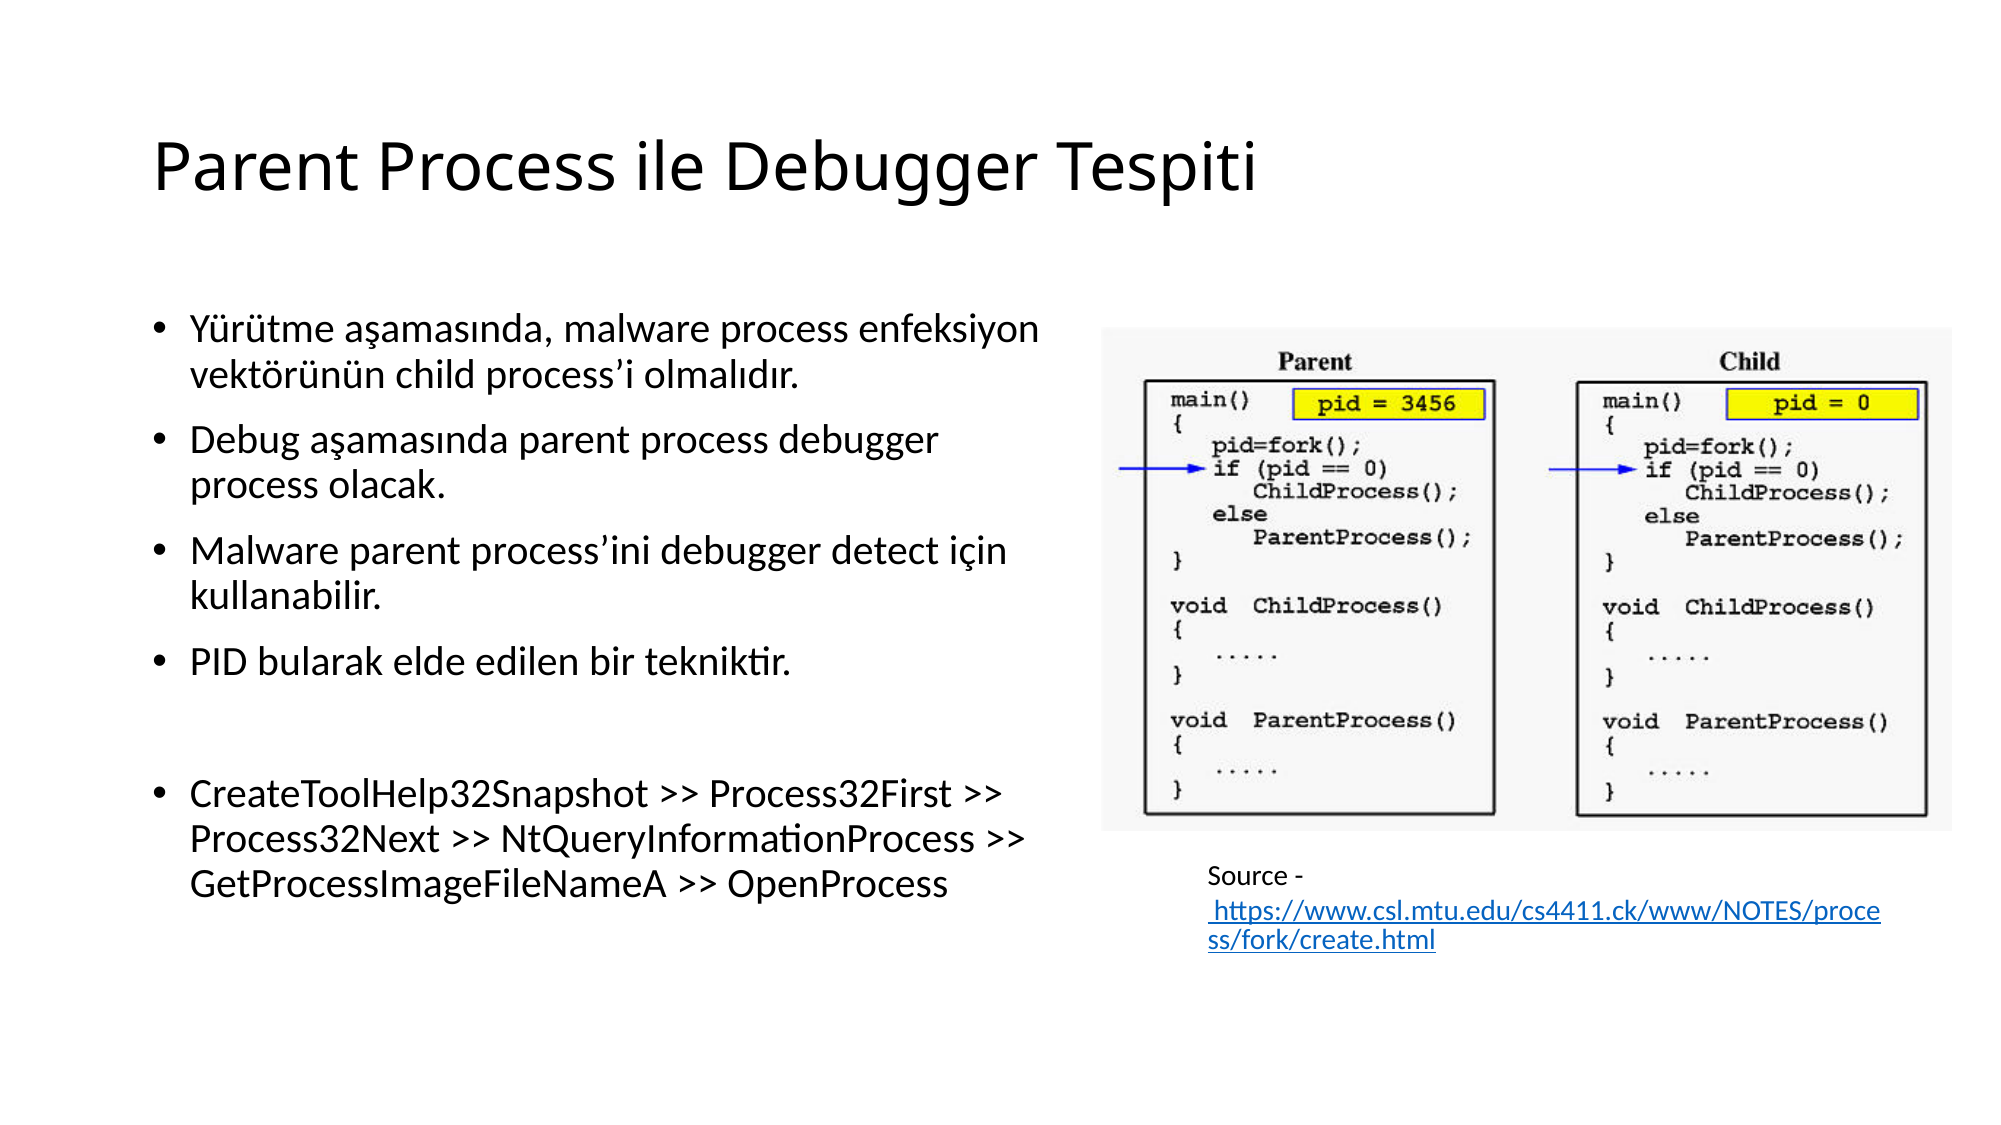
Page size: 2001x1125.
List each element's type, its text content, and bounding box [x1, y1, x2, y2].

title Parent Process ile Debugger Tespiti [137, 59, 1863, 278]
text_box Source - https://www.csl.mtu.edu/cs4411.ck/www/NOTES/process/fork/create.html [1192, 848, 1897, 934]
list Yürütme aşamasında, malware process enfeksiyon vektörünün child process’i olmalıdır. Debug aşamasında parent process debugger process olacak. Malware parent process’ini debugger detect için kullanabilir. PID bularak elde edilen bir tekniktir. CreateToolHelp32Snapshot >> Process32First >> Process32Next >> NtQueryInformationProcess >> GetProcessImageFileNameA >> OpenProcess [137, 299, 1071, 1014]
picture [1100, 327, 1952, 831]
